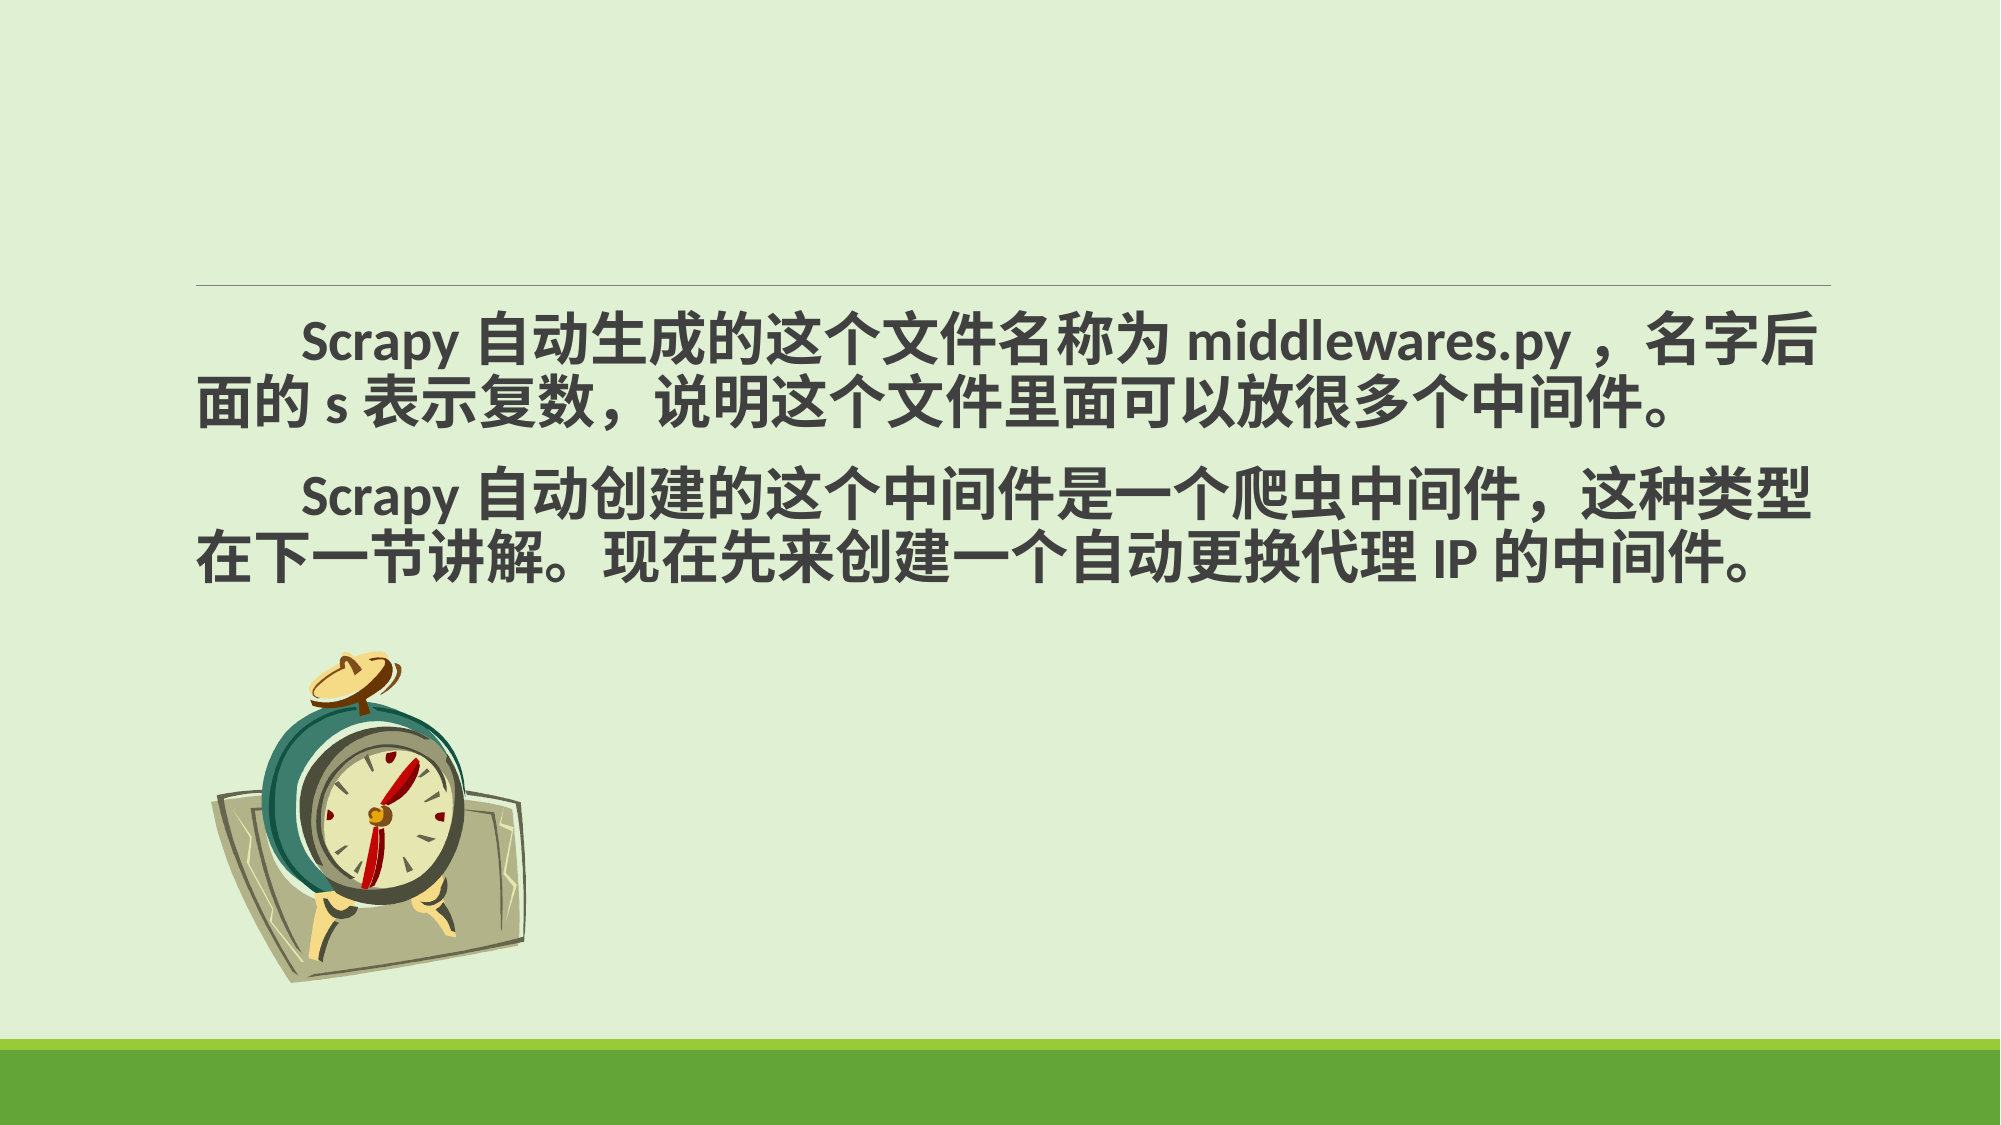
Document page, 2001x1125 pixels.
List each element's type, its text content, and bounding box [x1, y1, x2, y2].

list Scrapy自动生成的这个文件名称为middlewares.py，名字后面的s表示复数，说明这个文件里面可以放很多个中间件。 Scrapy自动创建的这个中间件是一个爬虫中间件，这种类型在下一节讲解。现在先来创建一个自动更换代理IP的中间件。 [180, 302, 1830, 963]
picture [210, 646, 532, 989]
